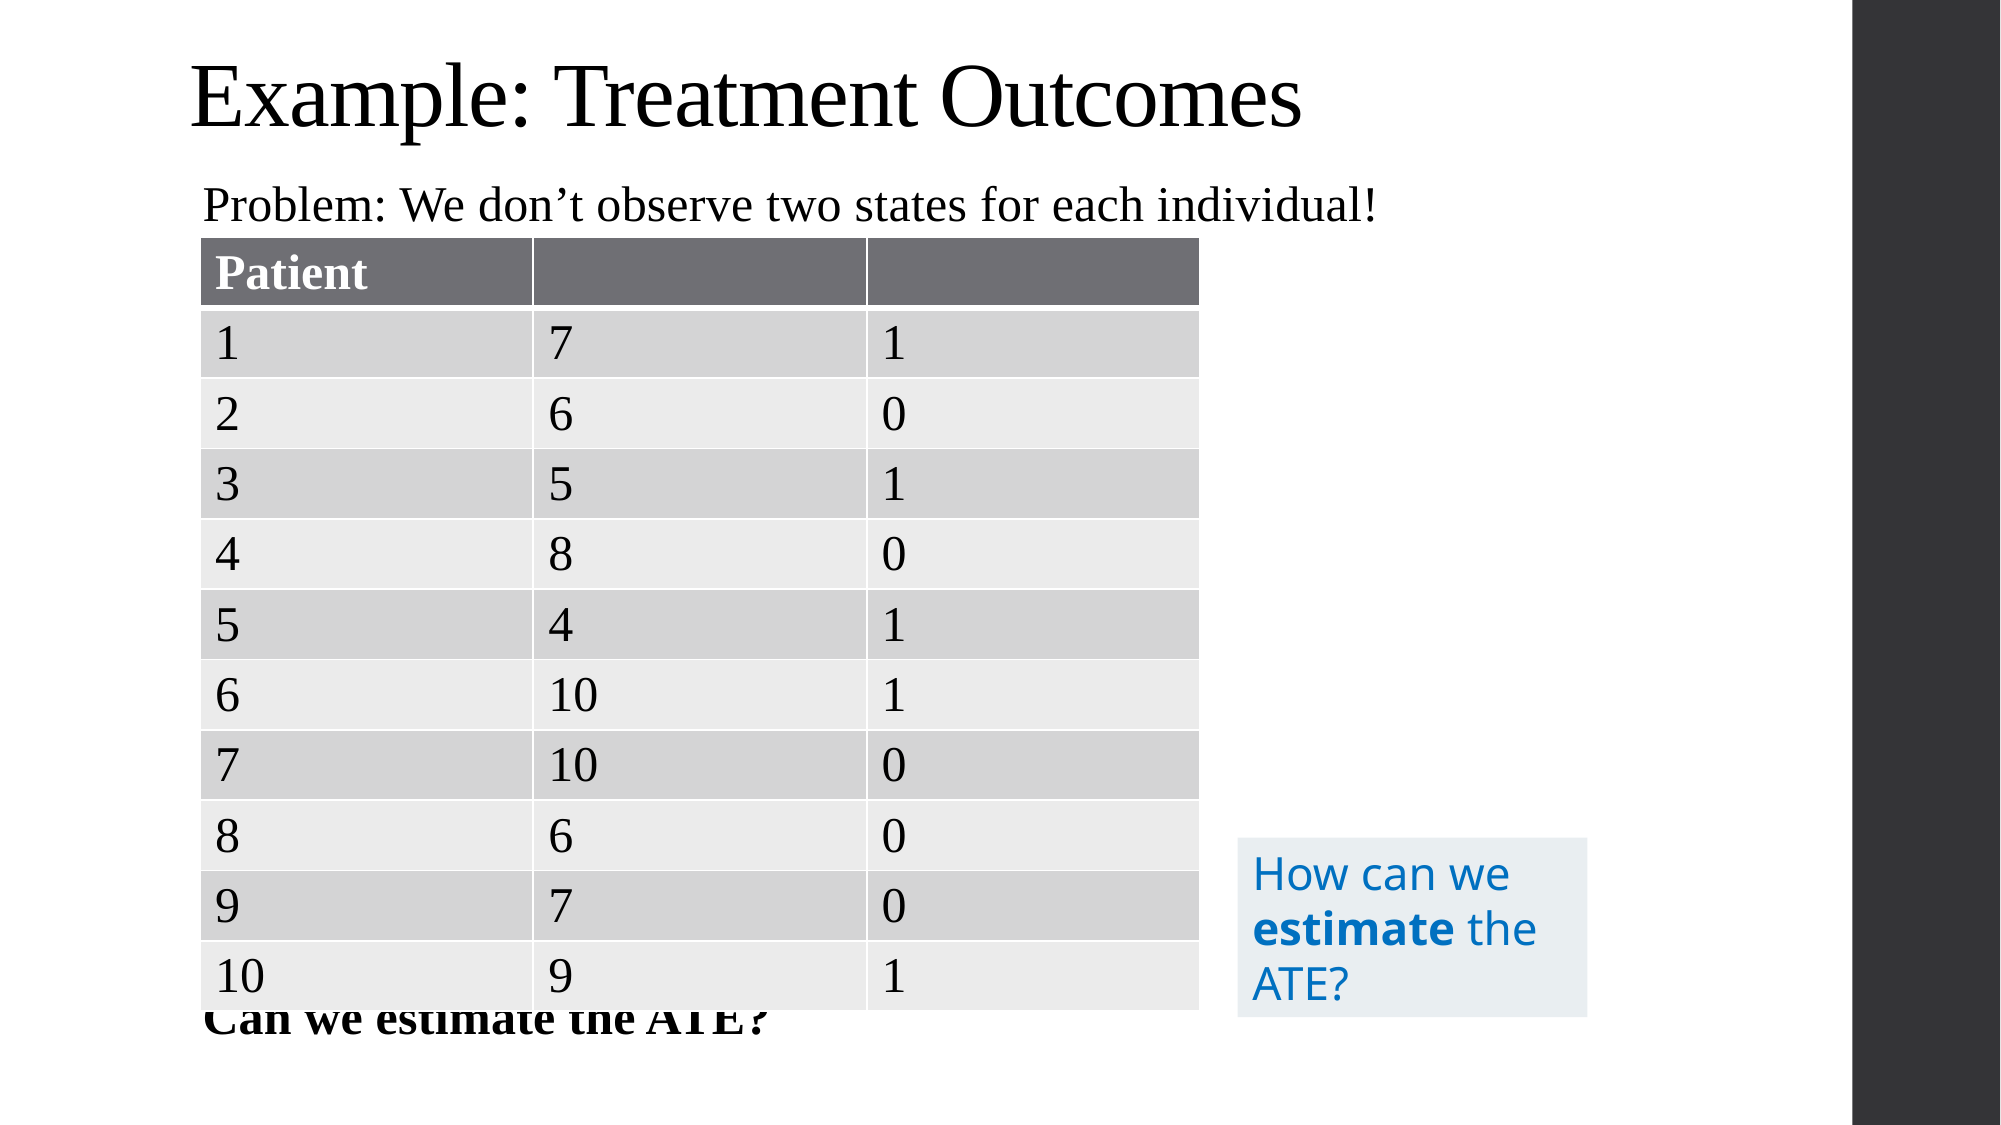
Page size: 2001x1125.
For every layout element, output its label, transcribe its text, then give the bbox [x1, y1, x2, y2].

list Problem: We don’t observe two states for each individual! Can we estimate the ATE? [187, 168, 1550, 1088]
text_box How can we estimate the ATE? [1237, 837, 1588, 1018]
title Example: Treatment Outcomes [174, 38, 1500, 154]
